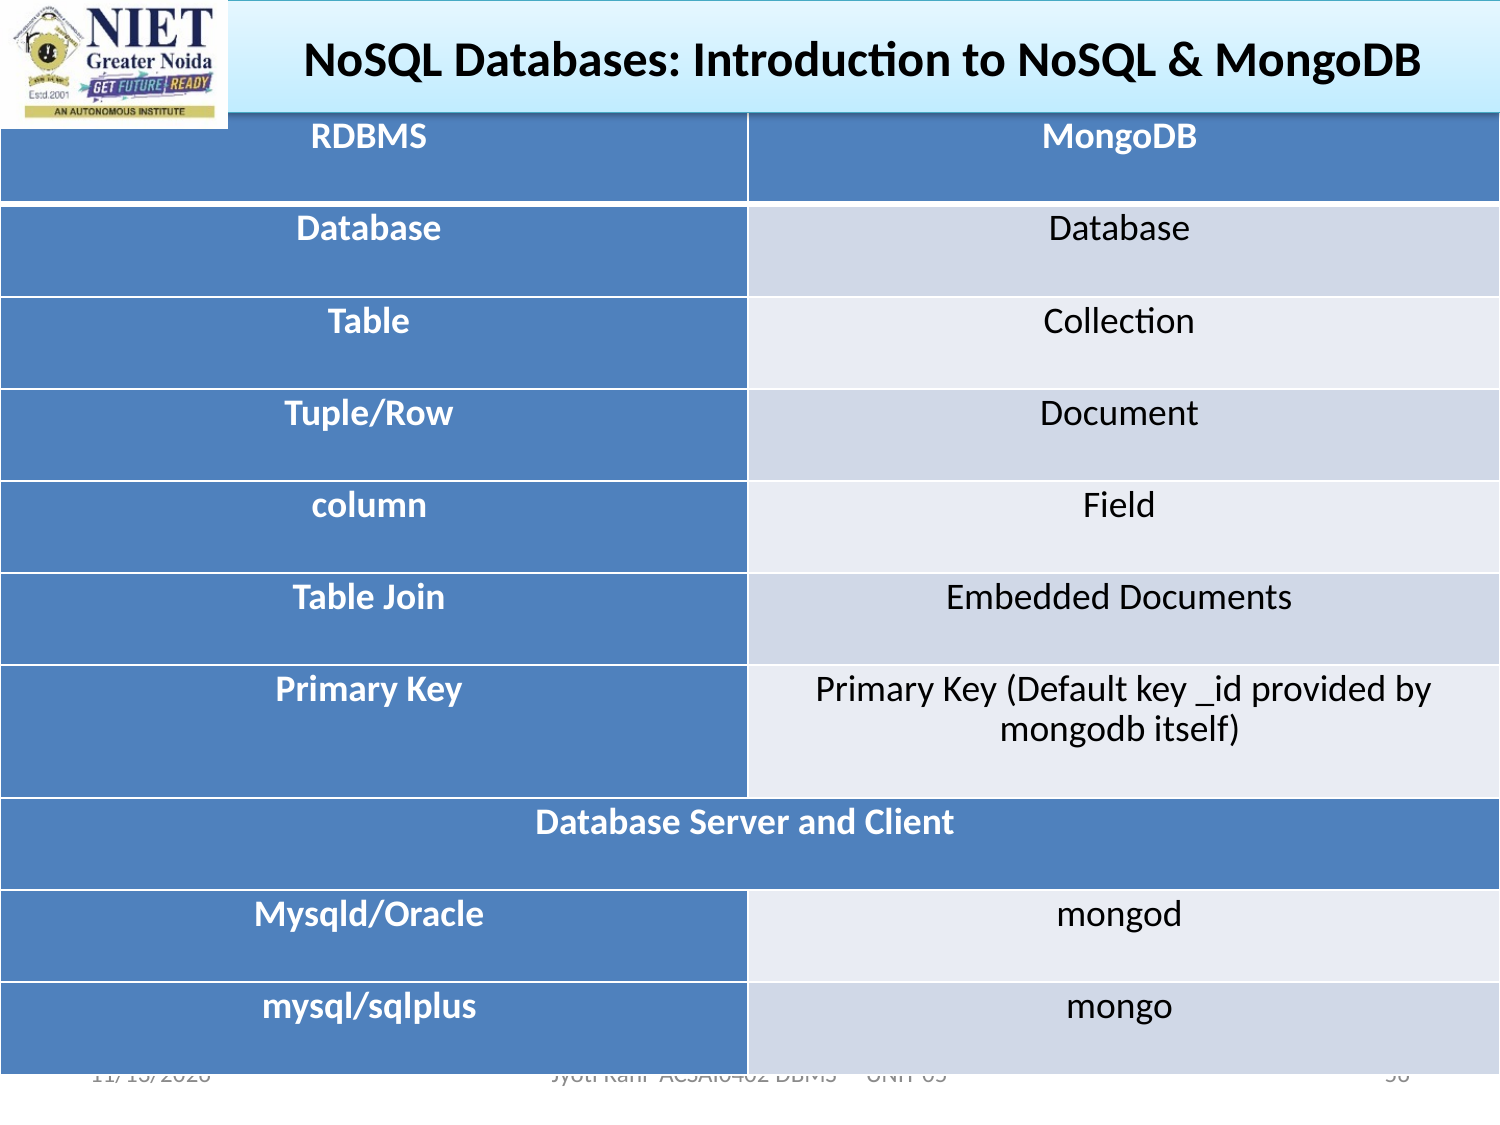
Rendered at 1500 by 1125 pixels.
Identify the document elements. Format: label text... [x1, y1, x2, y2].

table_cell Embedded Documents [749, 574, 1499, 664]
table_cell Mysqld/Oracle [1, 891, 747, 981]
table_cell Database Server and Client [1, 799, 1499, 889]
footer Jyoti Rani ACSAI0402 DBMS UNIT 05 [512, 1042, 988, 1103]
table_cell Document [749, 390, 1499, 480]
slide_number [75, 1042, 425, 1103]
table_header MongoDB [749, 120, 1499, 201]
table_cell mongo [749, 983, 1499, 1074]
table_cell Table Join [1, 574, 747, 664]
slide_number 56 [1074, 1042, 1425, 1103]
table_cell Primary Key [1, 666, 747, 797]
table_cell Collection [749, 298, 1499, 388]
table_cell mongod [749, 891, 1499, 981]
table_cell Field [749, 482, 1499, 572]
table_cell Database [1, 207, 747, 296]
table_cell Tuple/Row [1, 390, 747, 480]
text_box NoSQL Databases: Introduction to NoSQL & MongoDB [231, 0, 1500, 113]
table_header RDBMS [1, 120, 747, 201]
table_cell column [1, 482, 747, 572]
table_cell mysql/sqlplus [1, 983, 747, 1074]
picture [0, 0, 228, 130]
table_cell Table [1, 298, 747, 388]
table_cell Database [749, 207, 1499, 296]
table_cell Primary Key (Default key _id provided by mongodb itself) [749, 666, 1499, 797]
